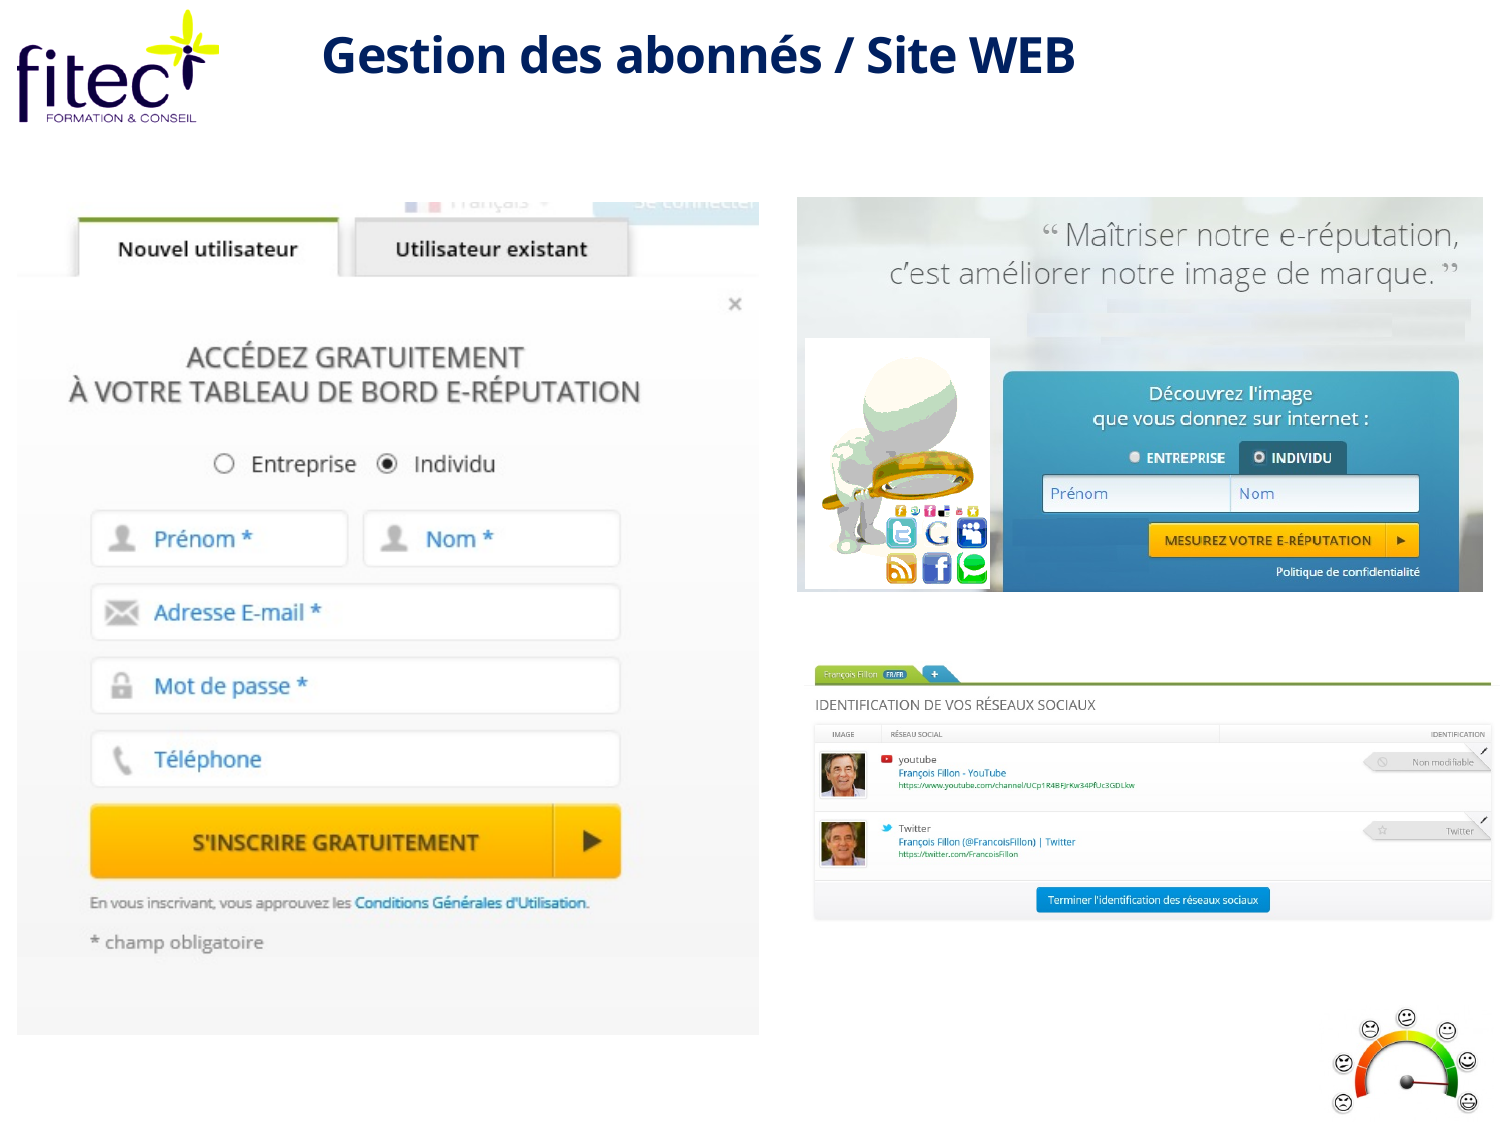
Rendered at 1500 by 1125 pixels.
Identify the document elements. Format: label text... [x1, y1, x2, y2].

picture [804, 661, 1500, 923]
picture [17, 201, 759, 1036]
picture [1319, 1005, 1495, 1123]
text_box Gestion des abonnés / Site WEB [306, 16, 1229, 151]
picture [17, 0, 219, 162]
picture [797, 197, 1483, 592]
